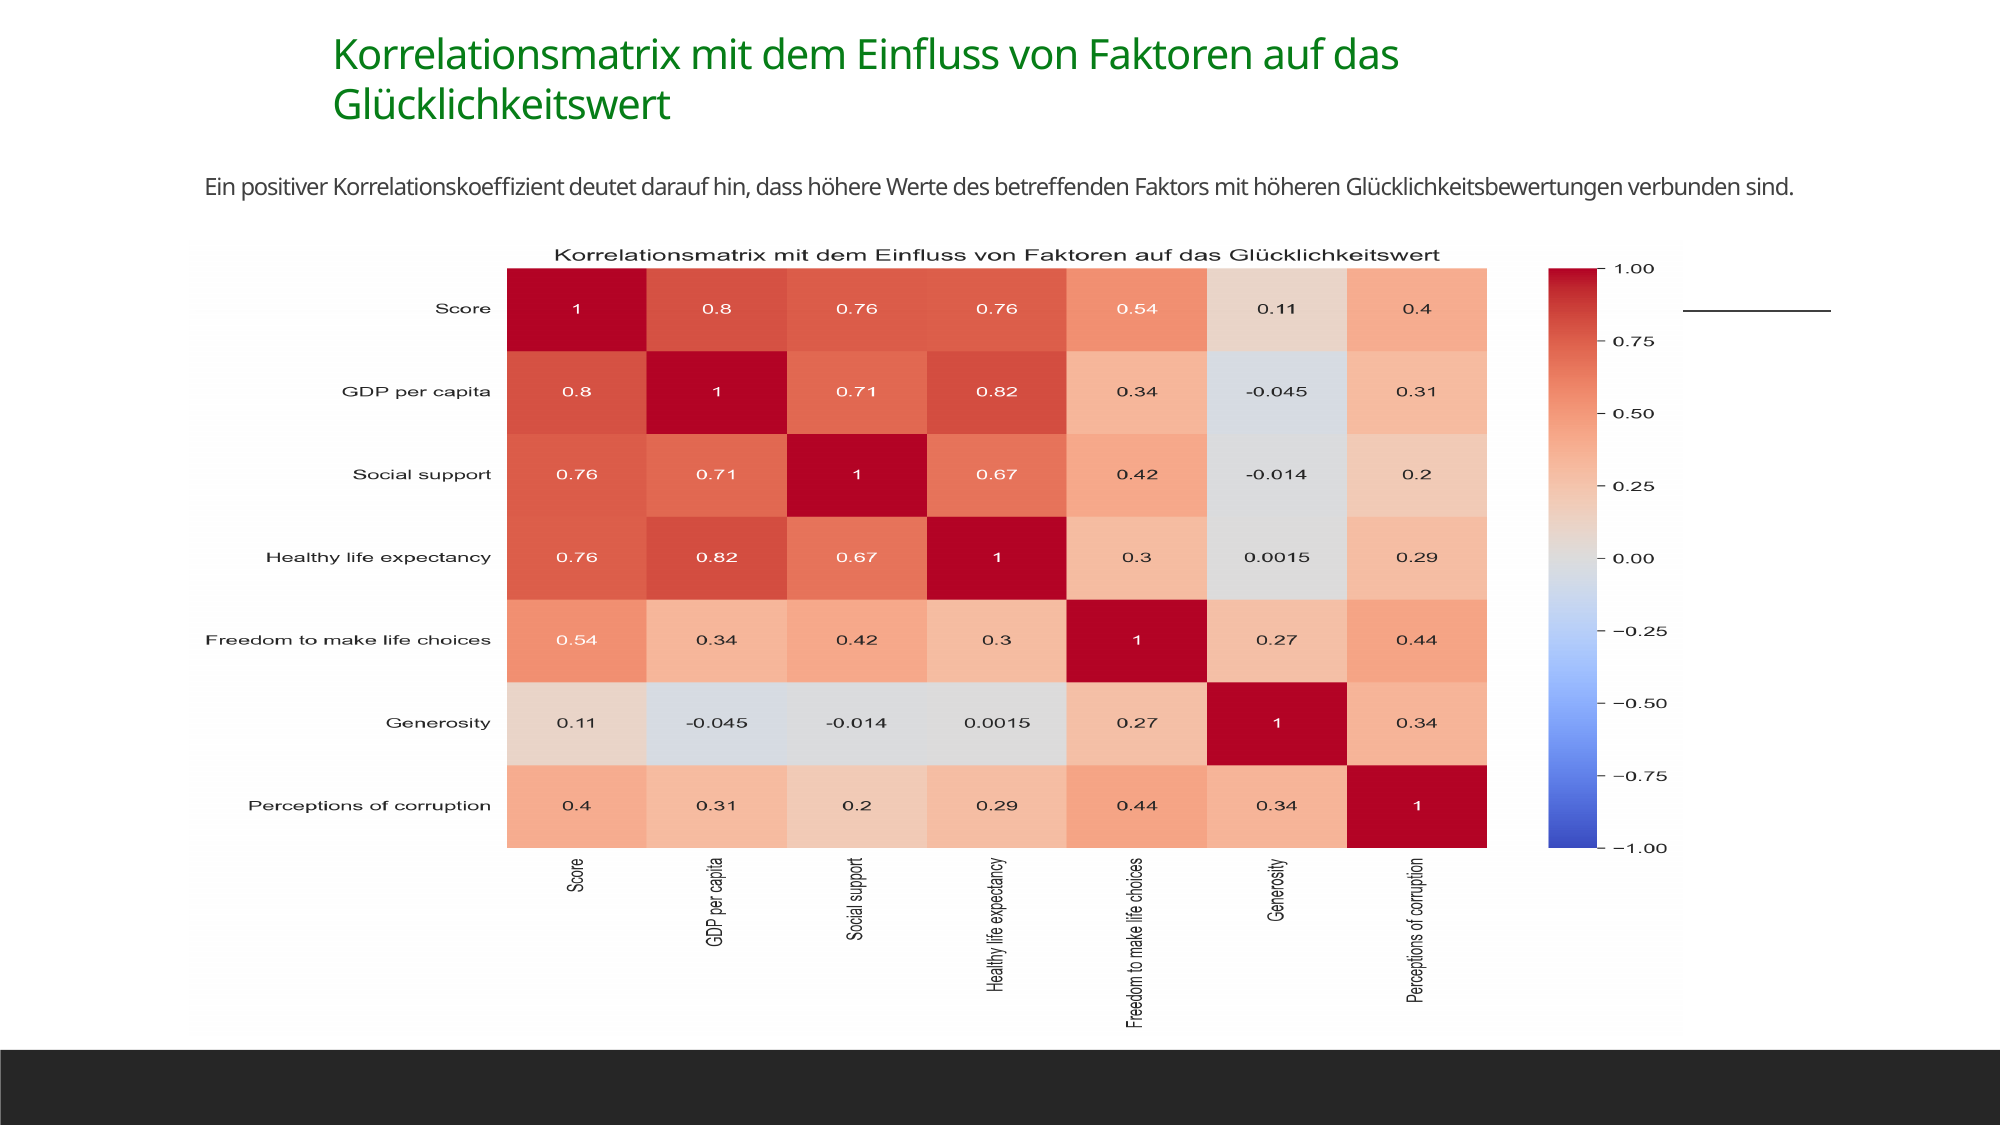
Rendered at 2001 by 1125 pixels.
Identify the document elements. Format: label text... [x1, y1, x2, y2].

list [188, 240, 1683, 1037]
title Korrelationsmatrix mit dem Einfluss von Faktoren auf das Glücklichkeitswert [317, 0, 1683, 110]
text_box Ein positiver Korrelationskoeffizient deutet darauf hin, dass höhere Werte des betreffenden Faktors mit höheren Glücklichkeitsbewertungen verbunden sind. [189, 110, 1840, 241]
